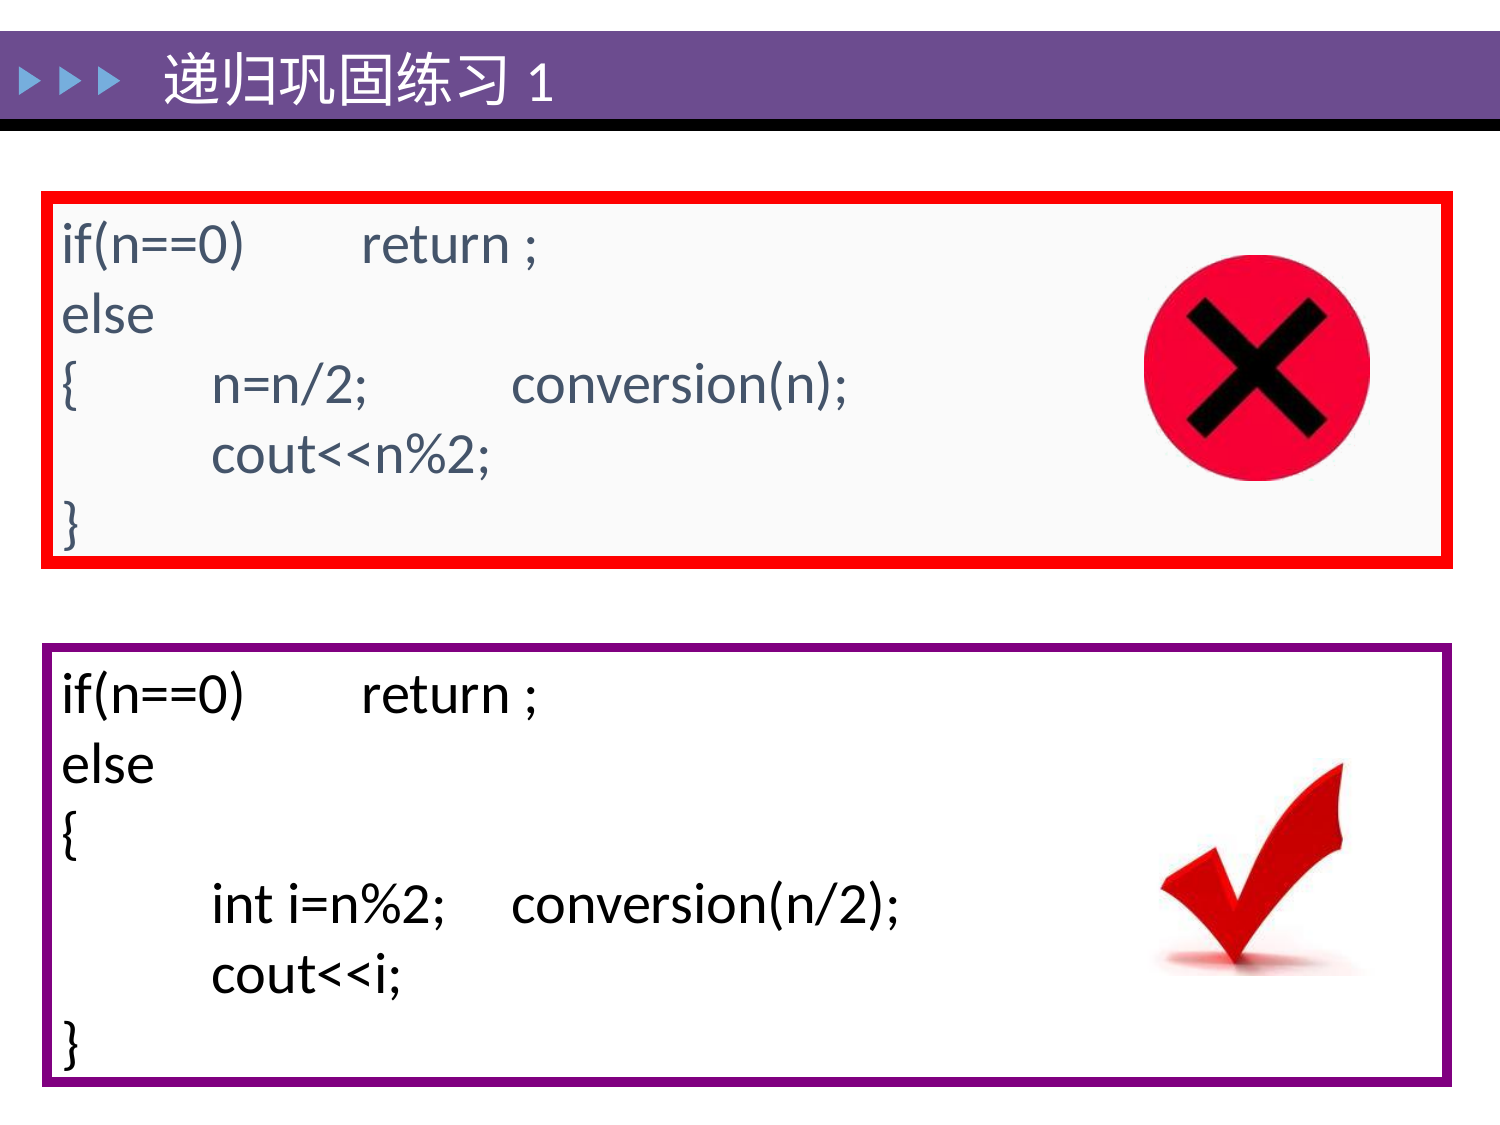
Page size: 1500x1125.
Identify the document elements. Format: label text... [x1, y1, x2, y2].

text_box if(n==0) return ; else { n=n/2; conversion(n); cout<<n%2; } [46, 197, 1447, 563]
text_box 递归巩固练习1 [147, 34, 815, 121]
picture [1121, 758, 1385, 976]
picture [1144, 255, 1370, 481]
text_box if(n==0) return ; else { int i=n%2; conversion(n/2); cout<<i; } [46, 647, 1447, 1083]
